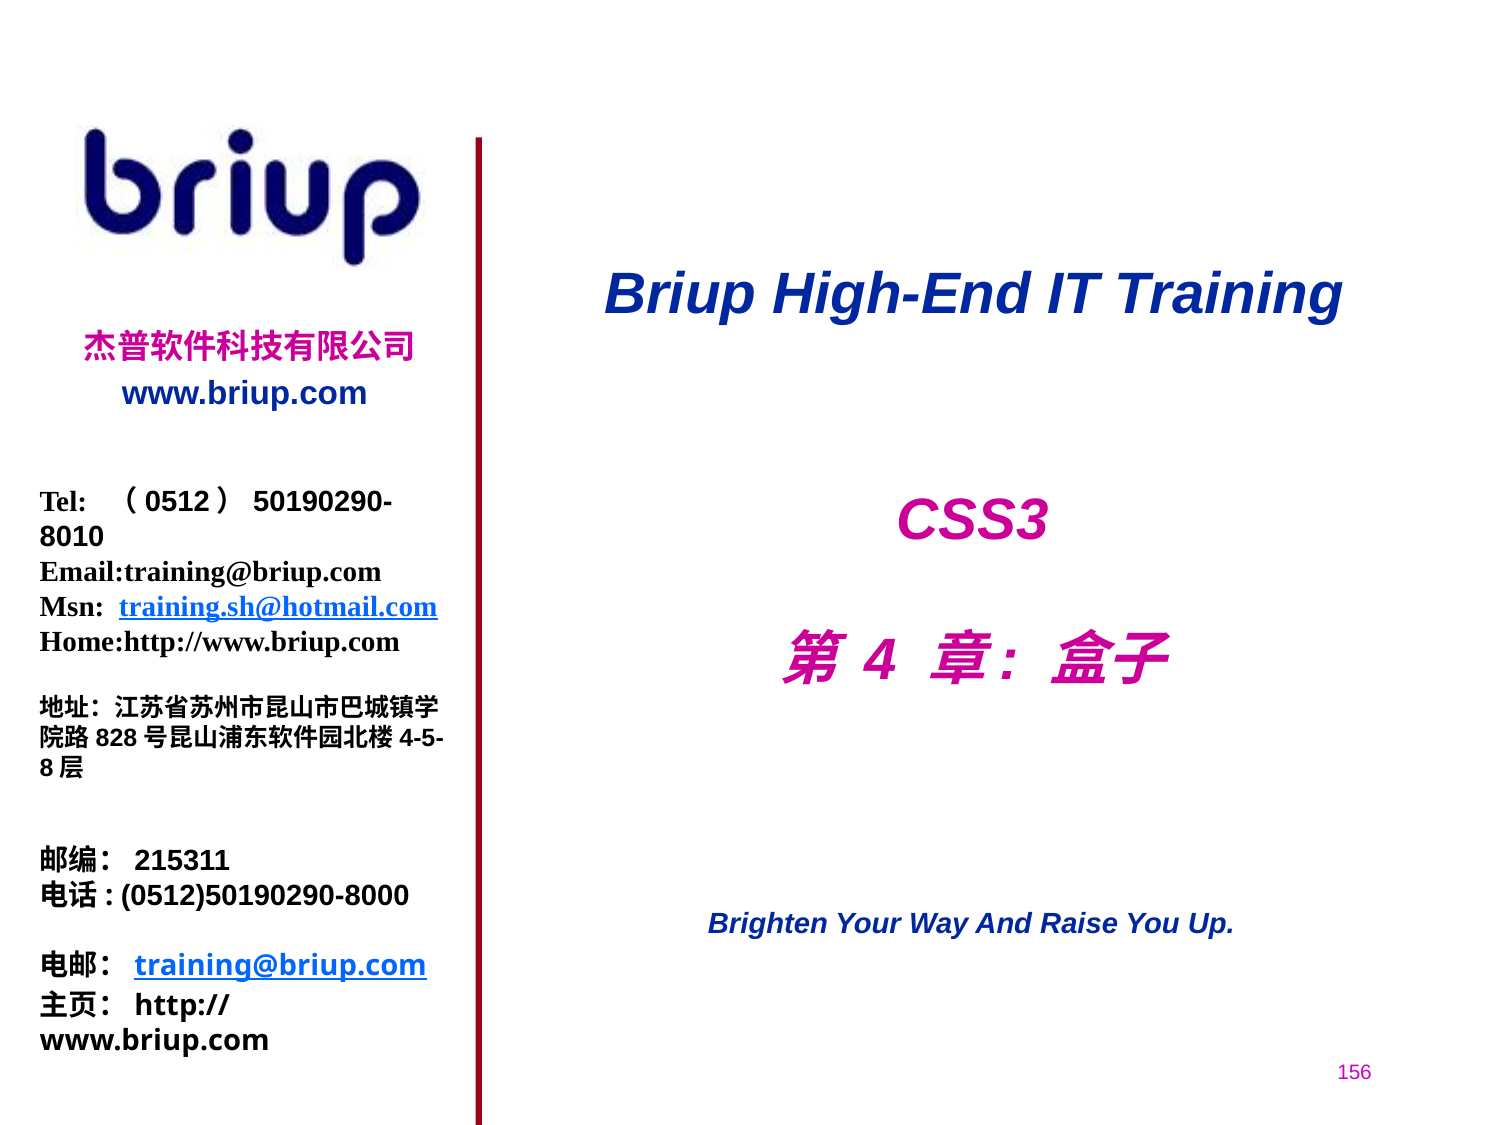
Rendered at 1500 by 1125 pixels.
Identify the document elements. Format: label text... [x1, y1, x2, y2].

picture [75, 125, 425, 275]
title CSS3 第 4 章: 盒子 [537, 468, 1409, 704]
